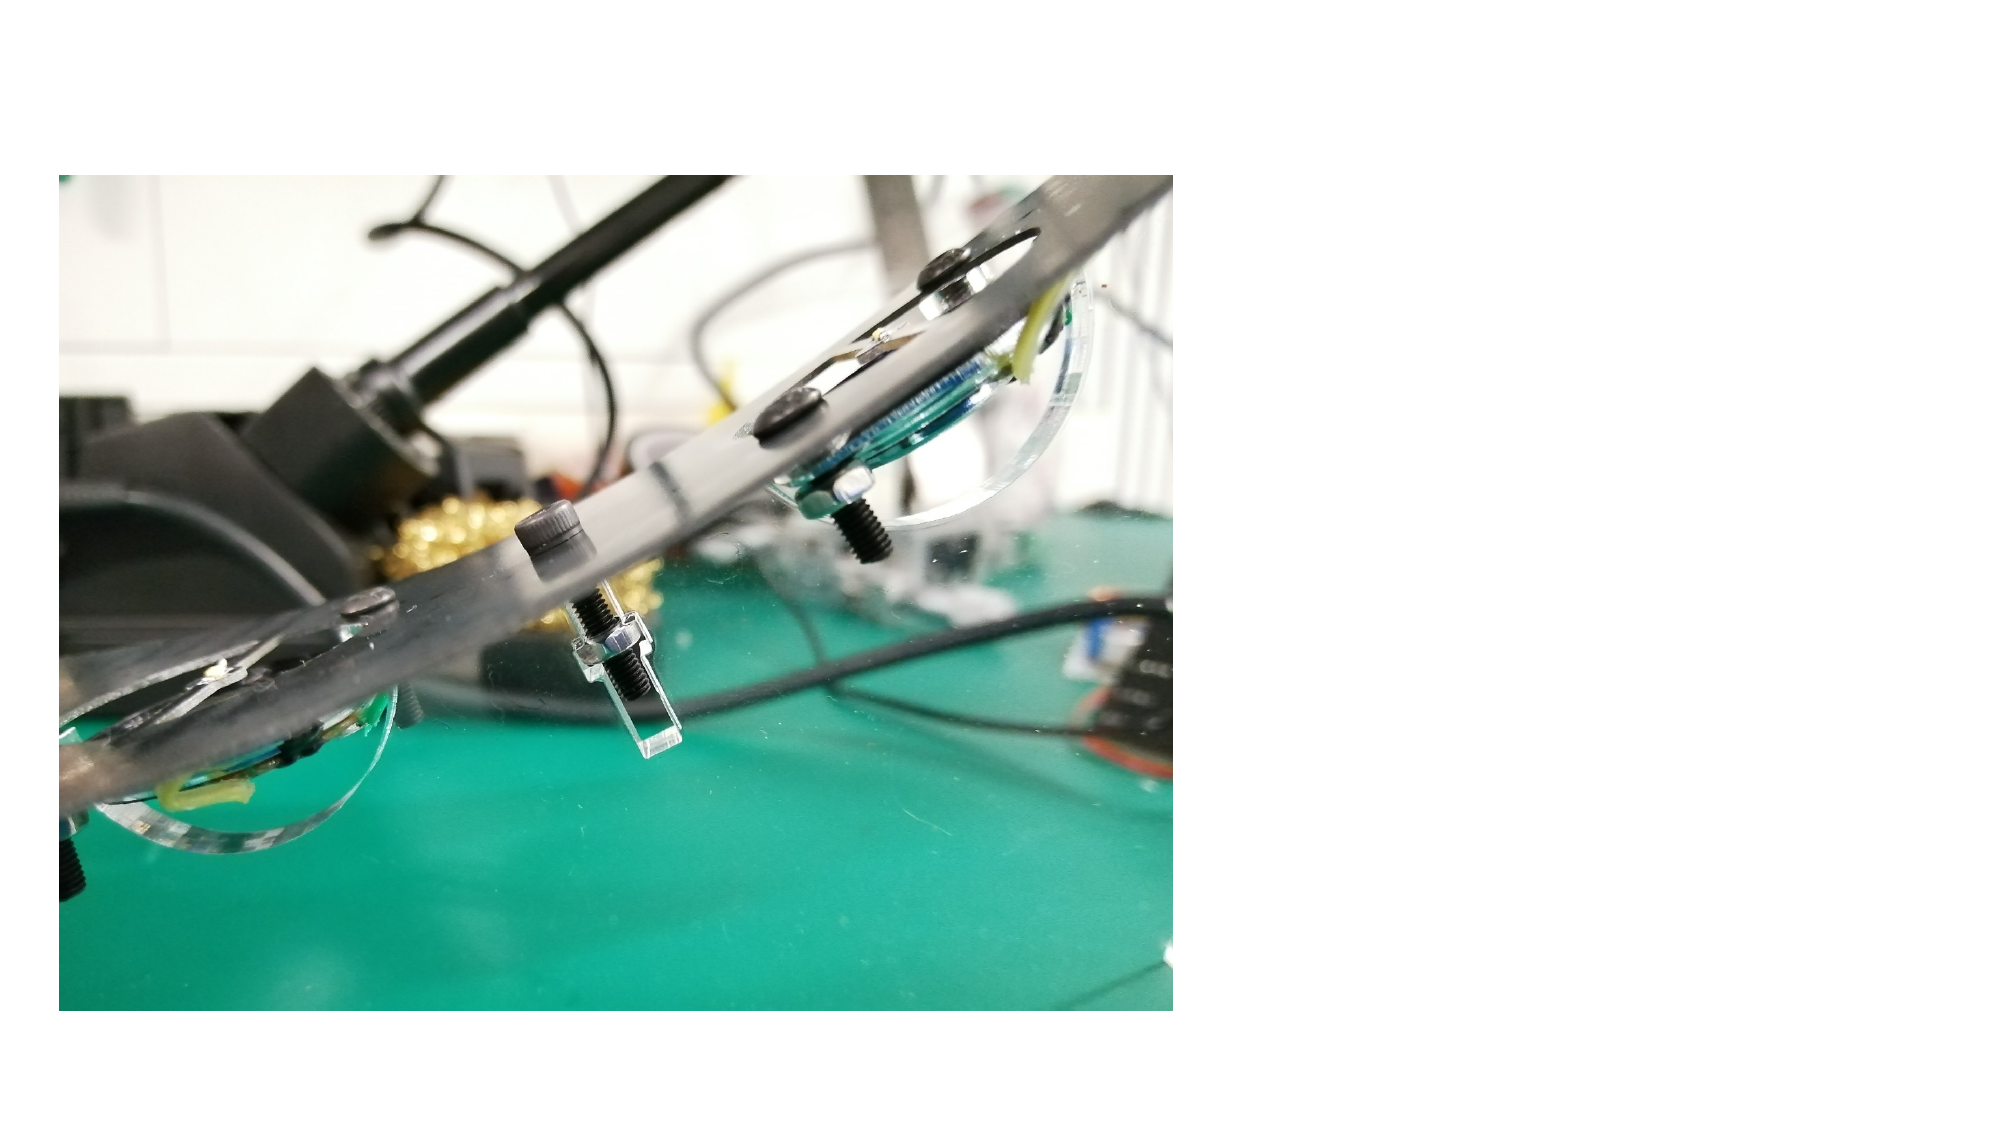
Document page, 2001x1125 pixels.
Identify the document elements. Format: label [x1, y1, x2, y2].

picture [59, 175, 1173, 1011]
